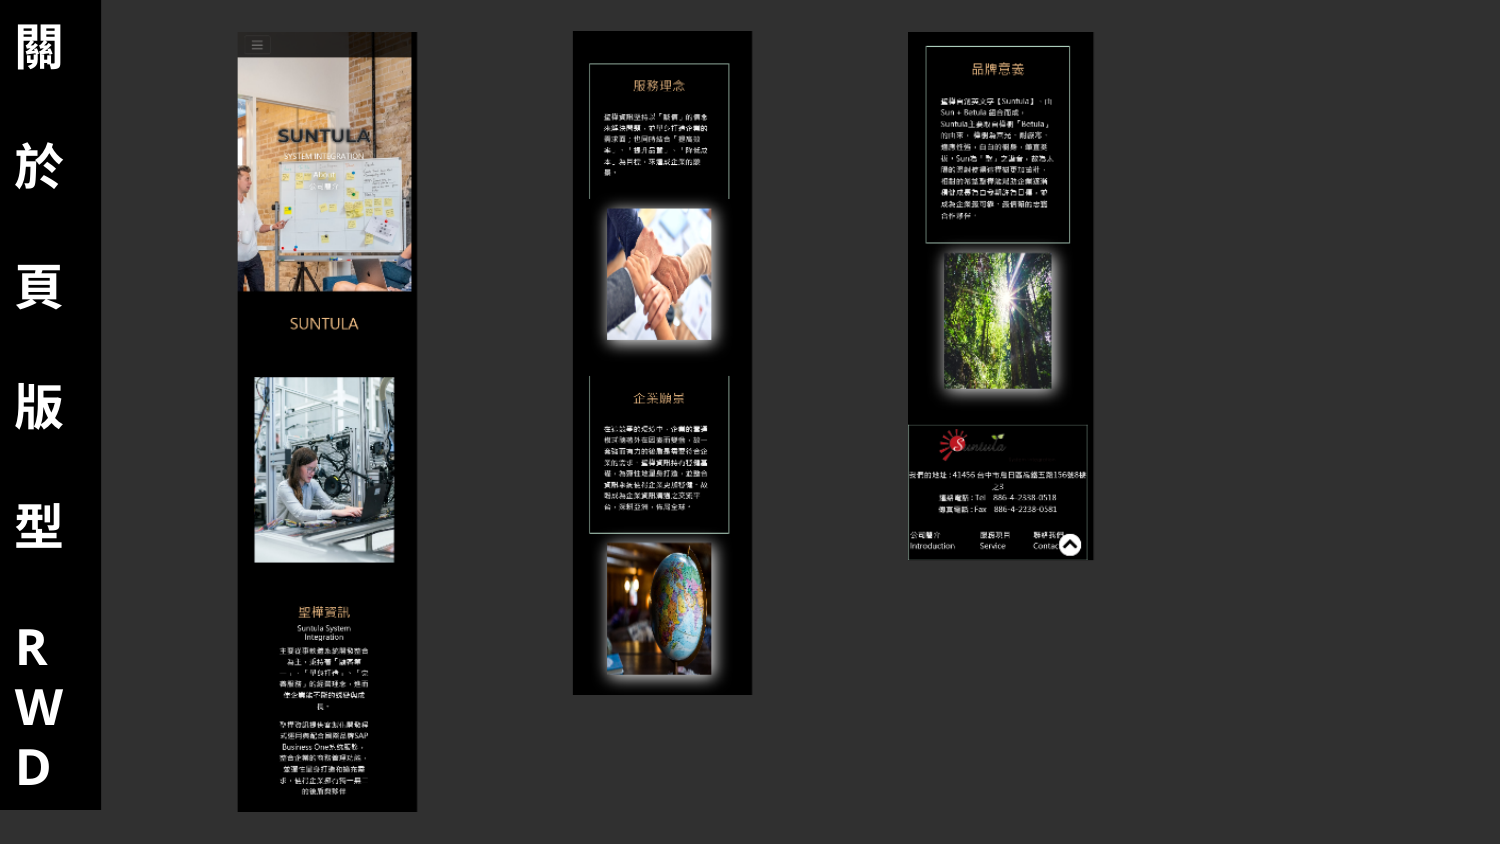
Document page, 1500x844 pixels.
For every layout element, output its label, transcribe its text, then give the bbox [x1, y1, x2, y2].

text_box 關 於 頁 版 型 R W D [0, 0, 102, 810]
picture [907, 31, 1114, 579]
picture [572, 31, 772, 695]
picture [237, 31, 437, 812]
